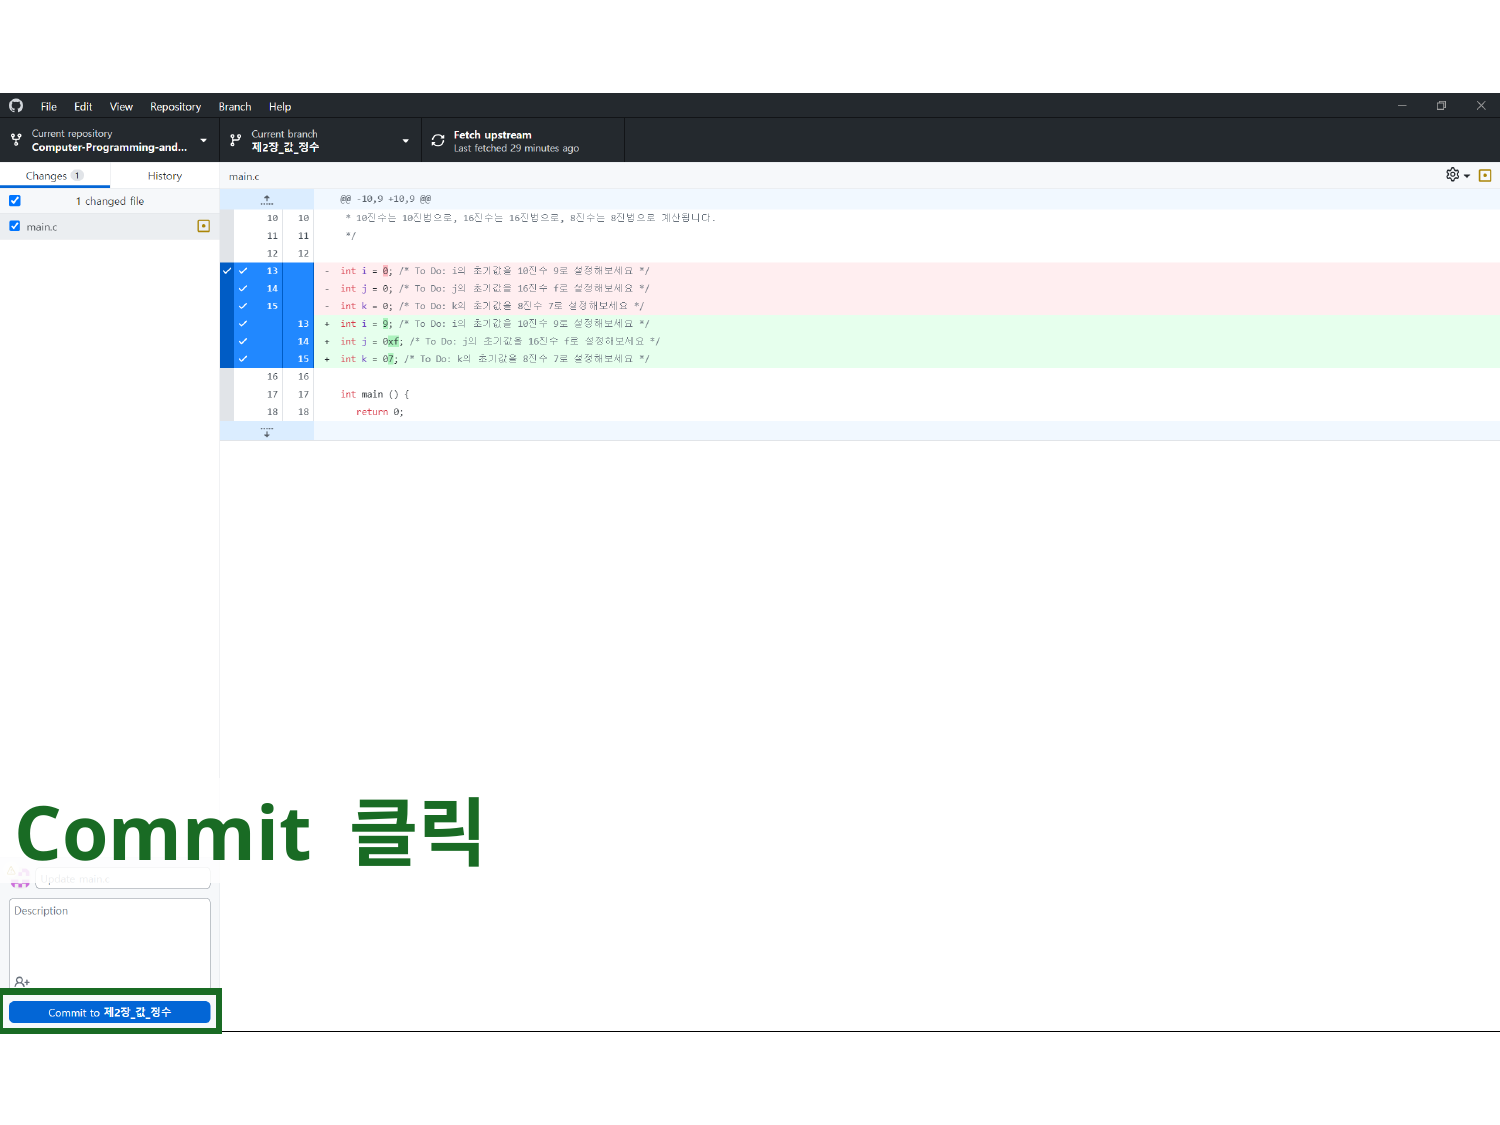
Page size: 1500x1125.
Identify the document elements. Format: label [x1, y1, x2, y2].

picture [0, 93, 1500, 1032]
